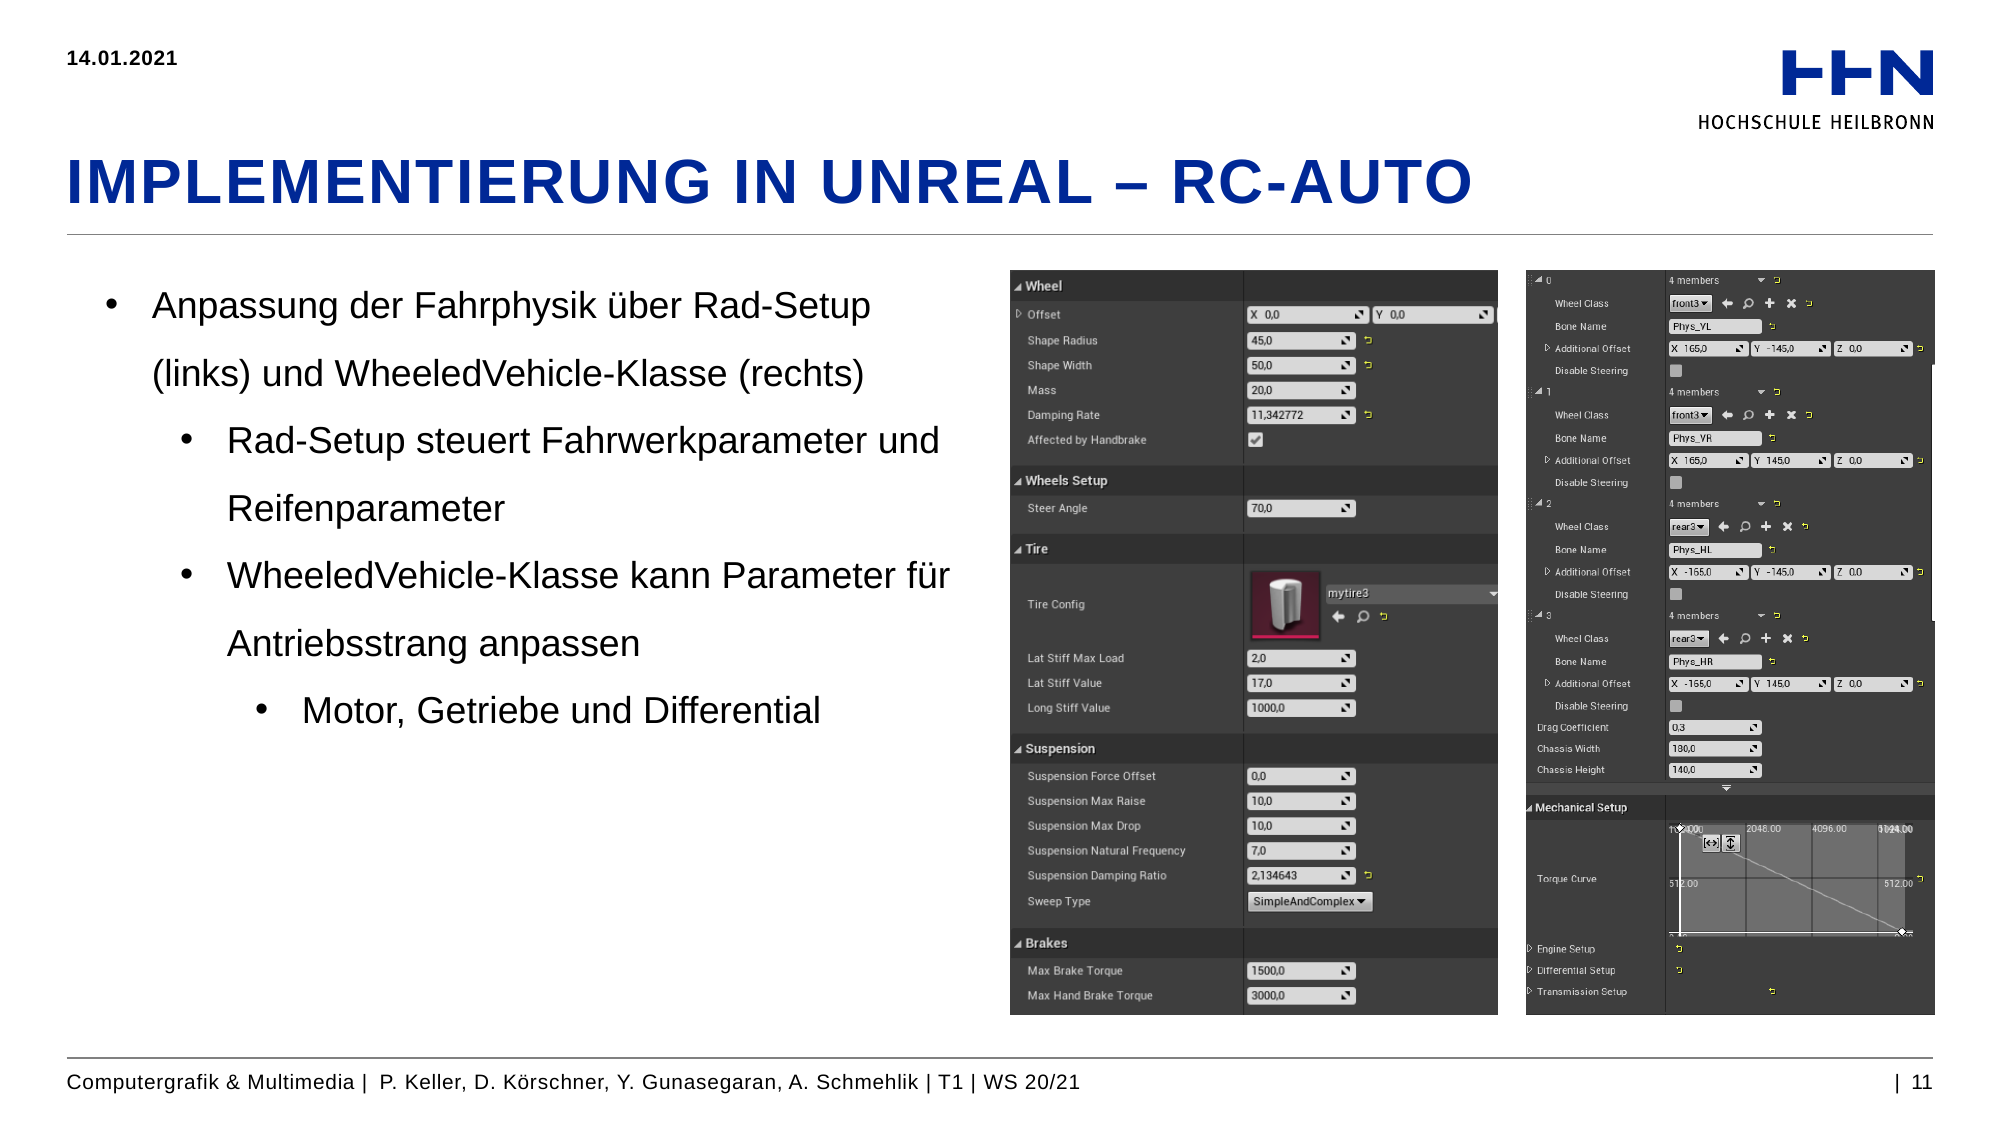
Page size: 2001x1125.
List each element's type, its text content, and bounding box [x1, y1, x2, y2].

slide_number | 11 [1621, 1068, 1933, 1105]
footer Computergrafik & Multimedia | P. Keller, D. Körschner, Y. Gunasegaran, A. Schmehlik | T1 | WS 20/21 [66, 1068, 1277, 1105]
picture [1526, 270, 1935, 1016]
text_box Anpassung der Fahrphysik über Rad-Setup (links) und WheeledVehicle-Klasse (rechts) Rad-Setup steuert Fahrwerkparameter und Reifenparameter WheeledVehicle-Klasse kann Parameter für Antriebsstrang anpassen Motor, Getriebe und Differential [90, 251, 989, 739]
picture [1010, 270, 1498, 1016]
title Implementierung In Unreal – RC-Auto [66, 147, 1933, 217]
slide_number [66, 45, 1277, 81]
